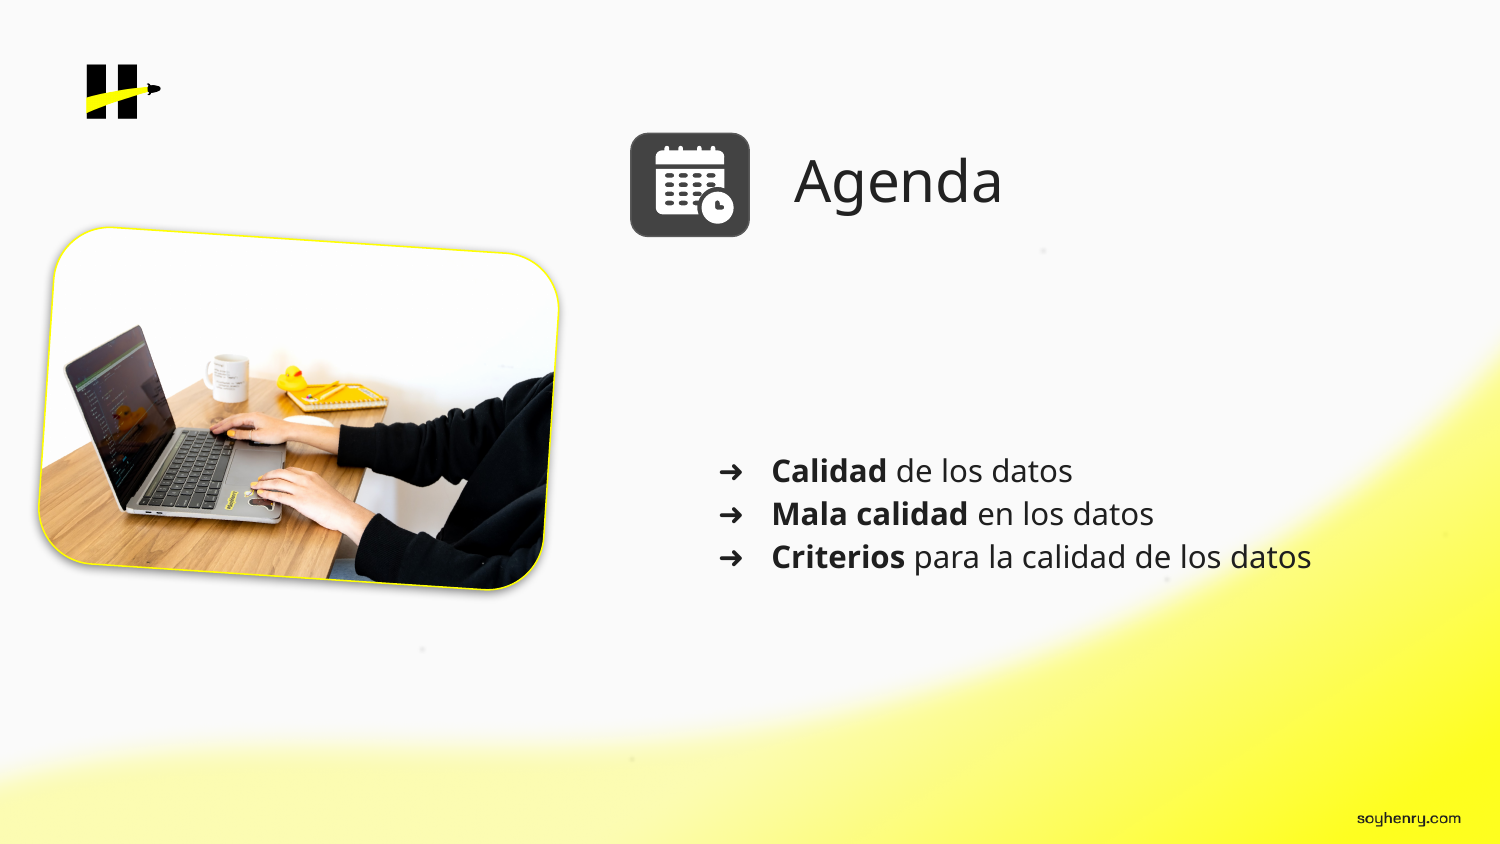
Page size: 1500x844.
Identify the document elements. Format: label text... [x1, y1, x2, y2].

text_box Calidad de los datos Mala calidad en los datos Criterios para la calidad de los datos [681, 282, 1434, 739]
picture [0, 0, 1500, 844]
text_box Agenda [779, 161, 1216, 241]
text_box [630, 161, 750, 237]
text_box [655, 161, 734, 224]
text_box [56, 13, 1486, 154]
